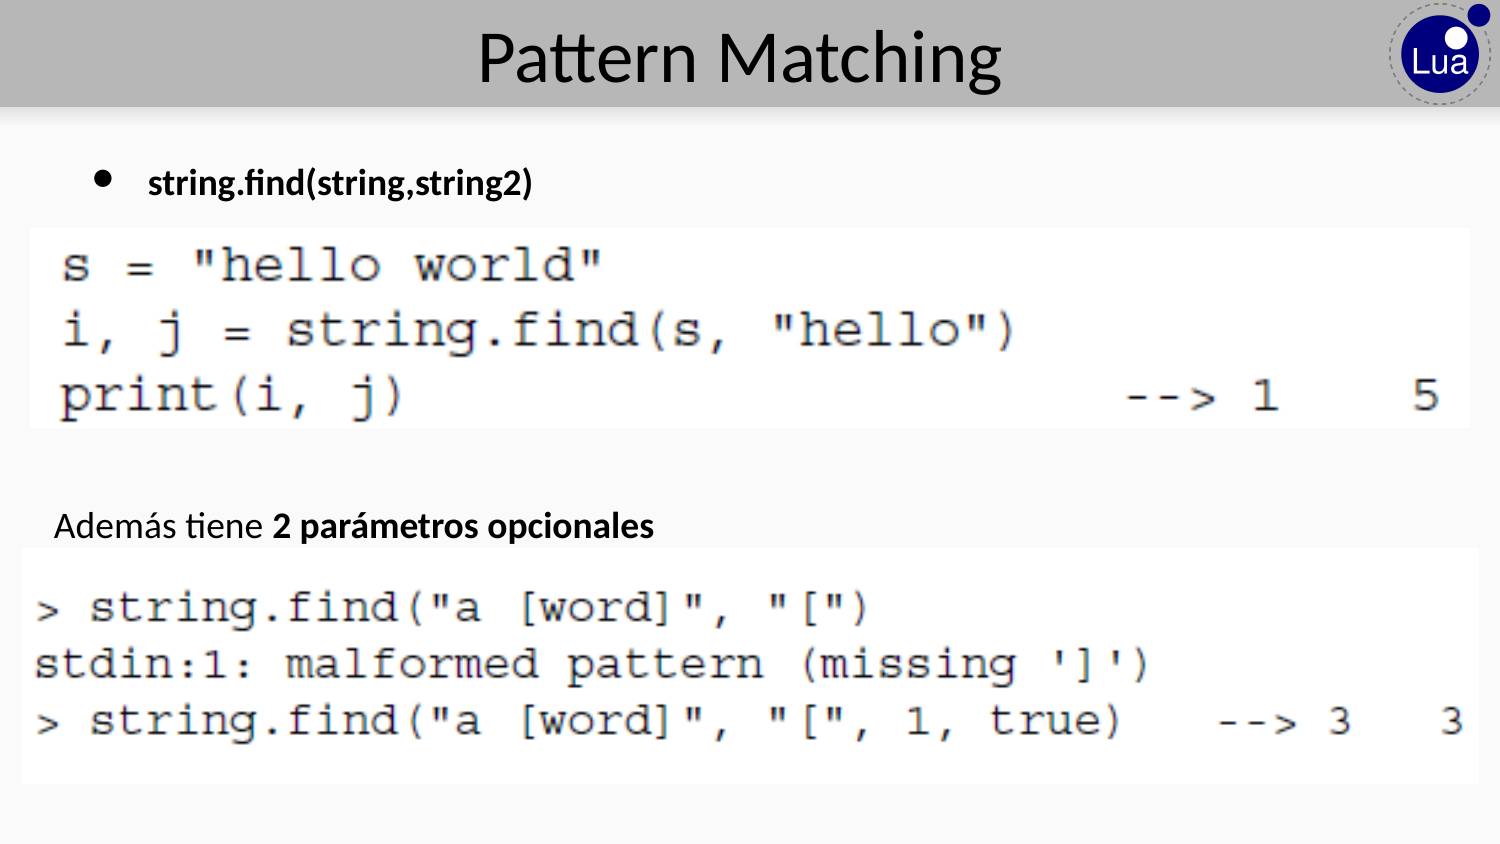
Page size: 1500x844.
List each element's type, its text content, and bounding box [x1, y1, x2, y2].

text_box string.find(string,string2) [57, 142, 604, 226]
text_box Además tiene 2 parámetros opcionales [38, 485, 796, 546]
picture [1388, 2, 1491, 105]
picture [29, 227, 1471, 428]
picture [20, 547, 1480, 784]
title Pattern Matching [16, 2, 1464, 102]
